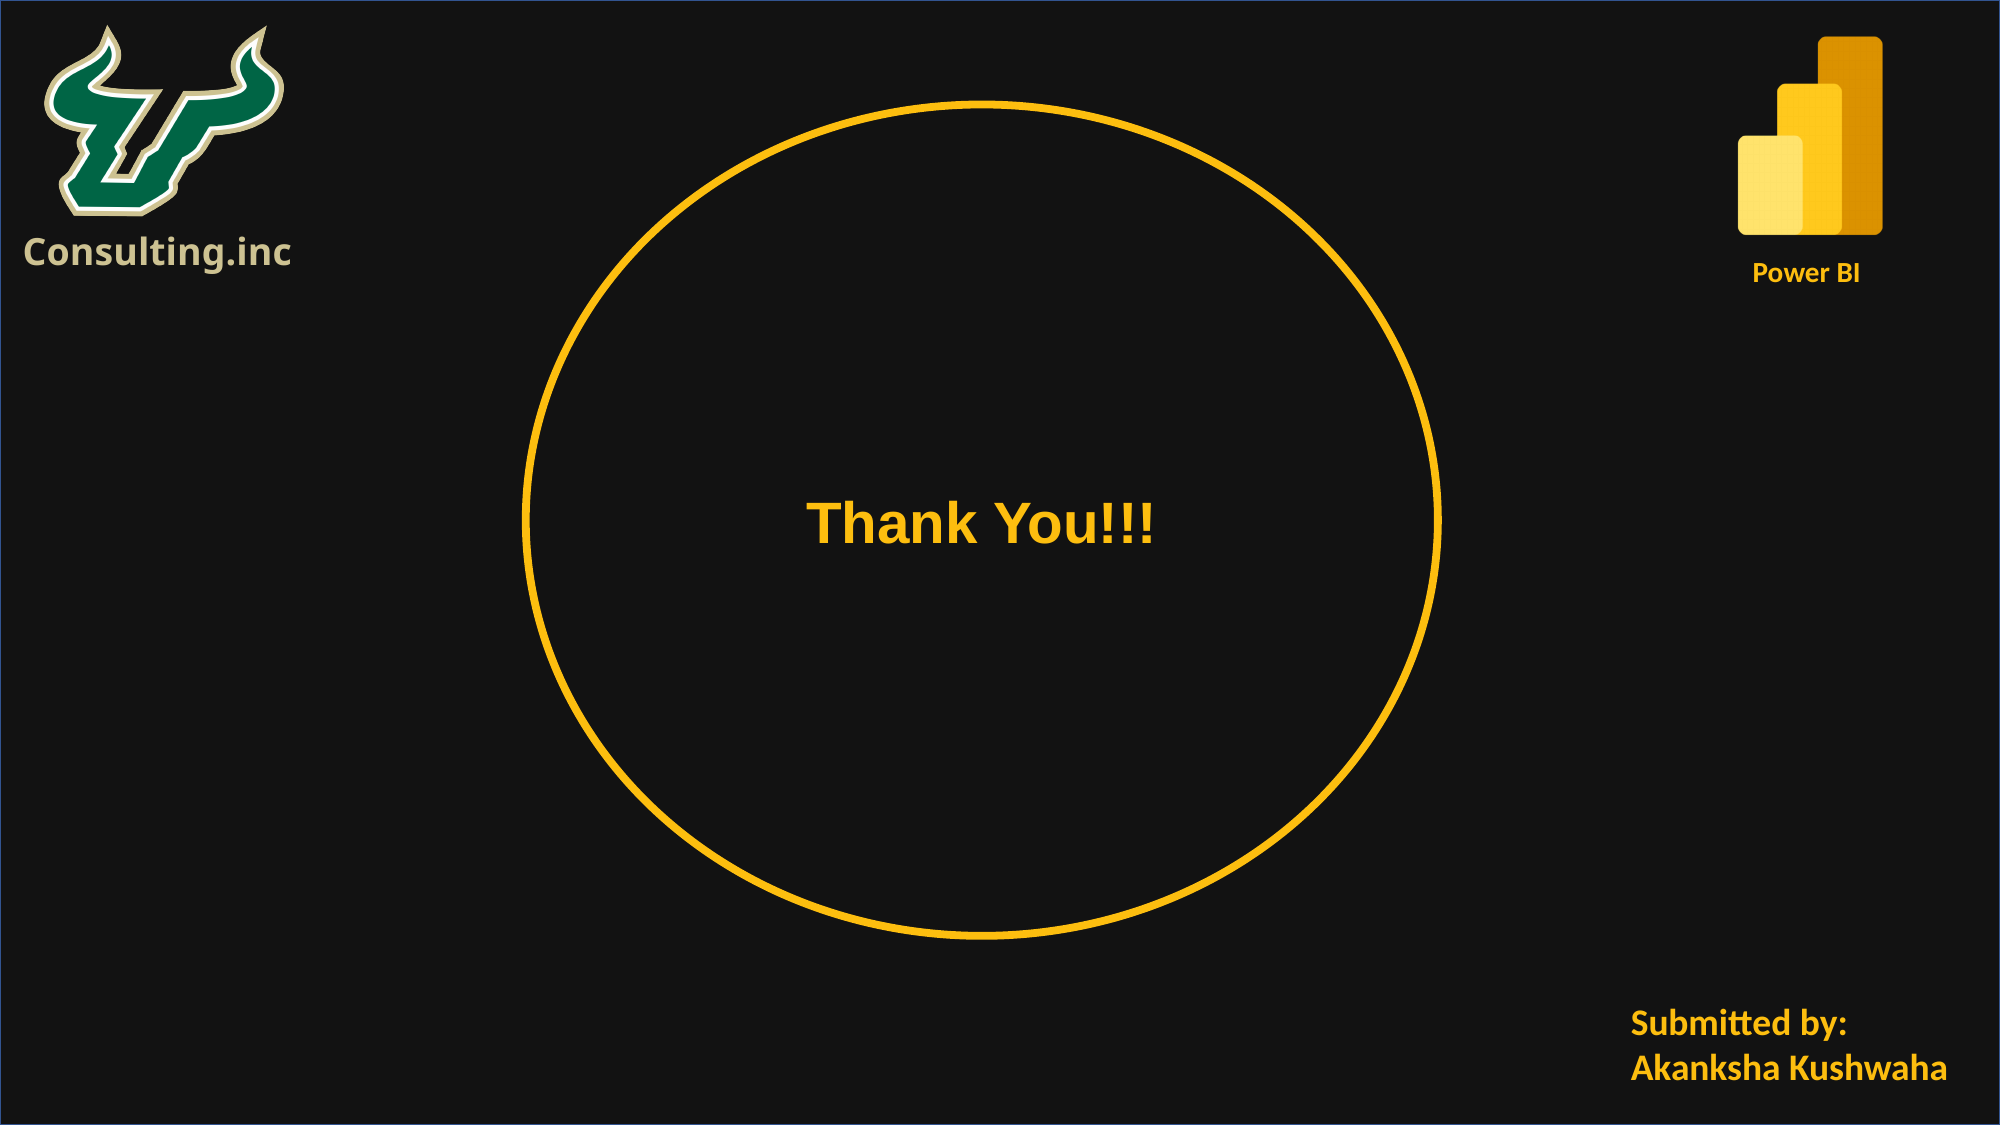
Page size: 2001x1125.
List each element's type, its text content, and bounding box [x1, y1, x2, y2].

text_box Power BI [1723, 248, 1897, 296]
text_box Submitted by: Akanksha Kushwaha [1615, 990, 1983, 1096]
text_box Consulting.inc [0, 220, 315, 281]
picture [43, 23, 286, 218]
text_box Thank You!!! [524, 103, 1439, 937]
text_box [0, 0, 2000, 1125]
picture [1663, 23, 1957, 248]
